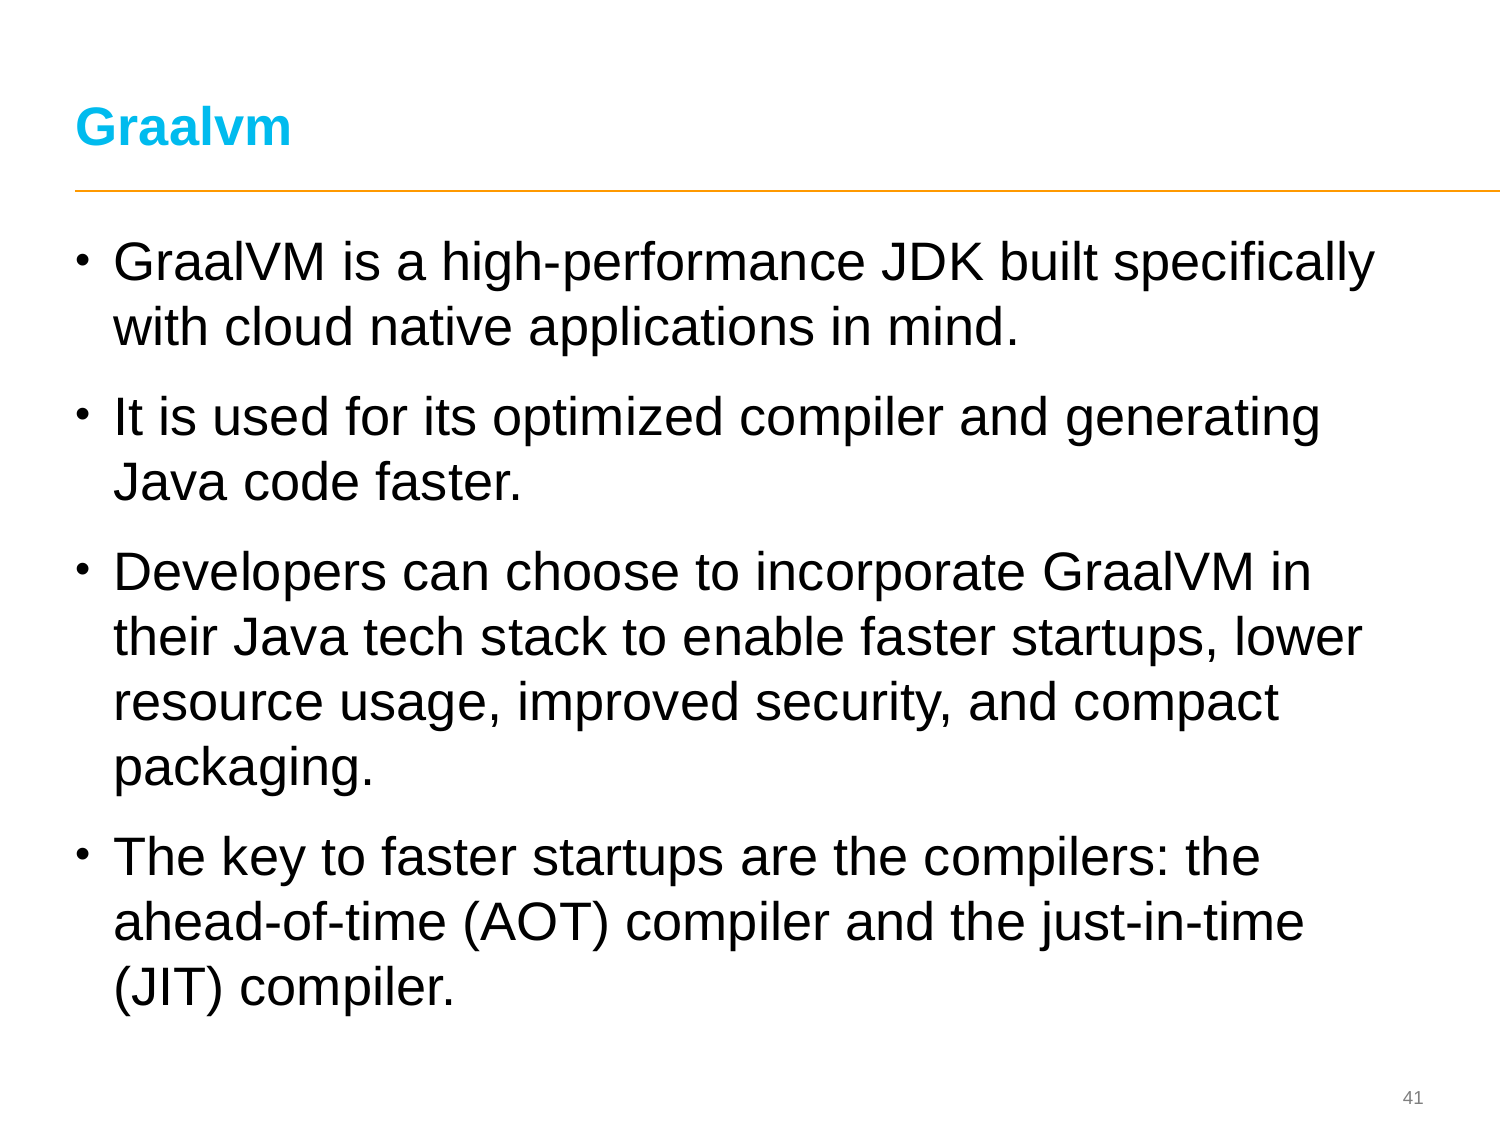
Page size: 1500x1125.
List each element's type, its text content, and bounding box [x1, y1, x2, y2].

title Graalvm [75, 27, 1422, 157]
list GraalVM is a high-performance JDK built specifically with cloud native applications in mind. It is used for its optimized compiler and generating Java code faster. Developers can choose to incorporate GraalVM in their Java tech stack to enable faster startups, lower resource usage, improved security, and compact packaging. The key to faster startups are the compilers: the ahead-of-time (AOT) compiler and the just-in-time (JIT) compiler. [74, 226, 1425, 1019]
